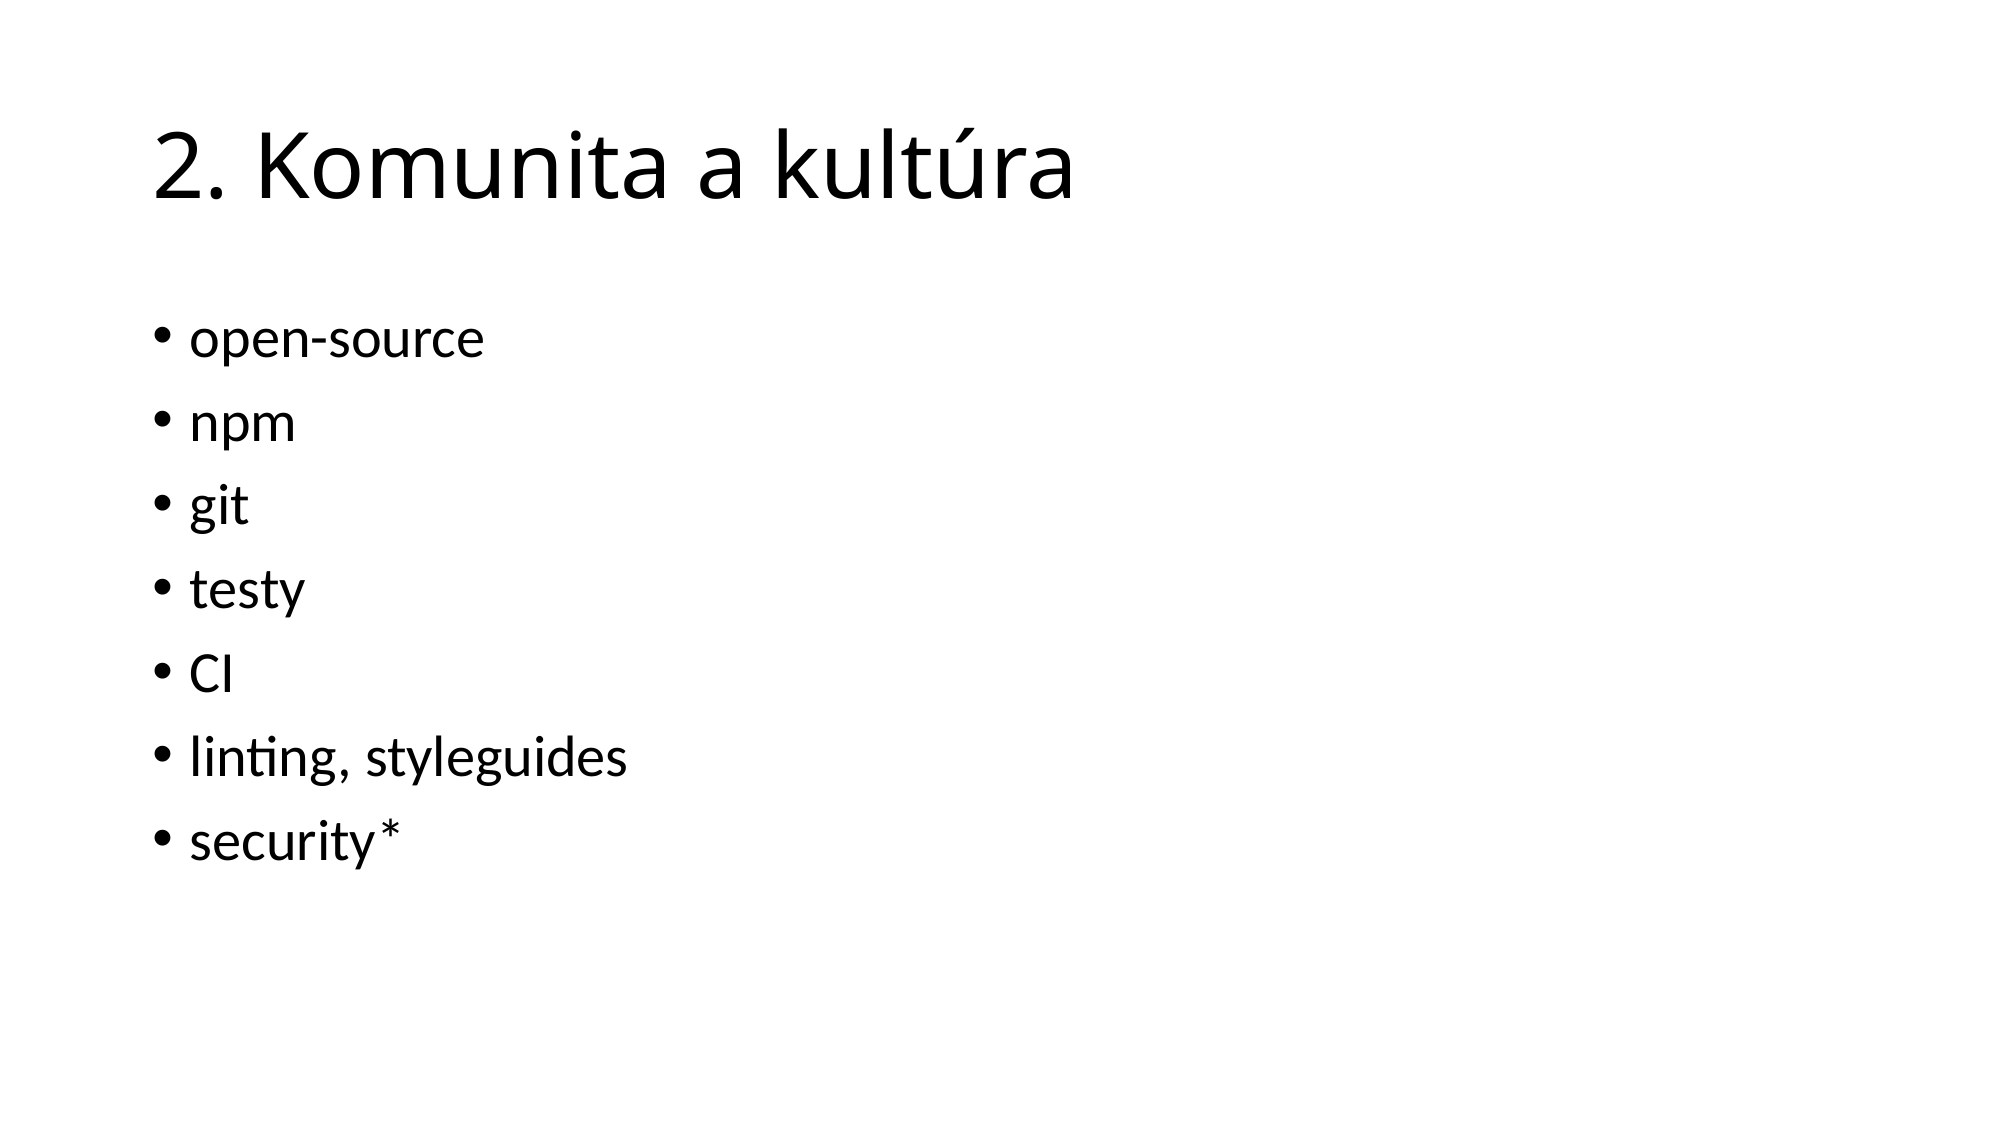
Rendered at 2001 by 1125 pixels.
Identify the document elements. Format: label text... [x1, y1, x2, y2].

list open-source npm git testy CI linting, styleguides security* [137, 299, 1863, 1014]
title 2. Komunita a kultúra [137, 59, 1863, 278]
